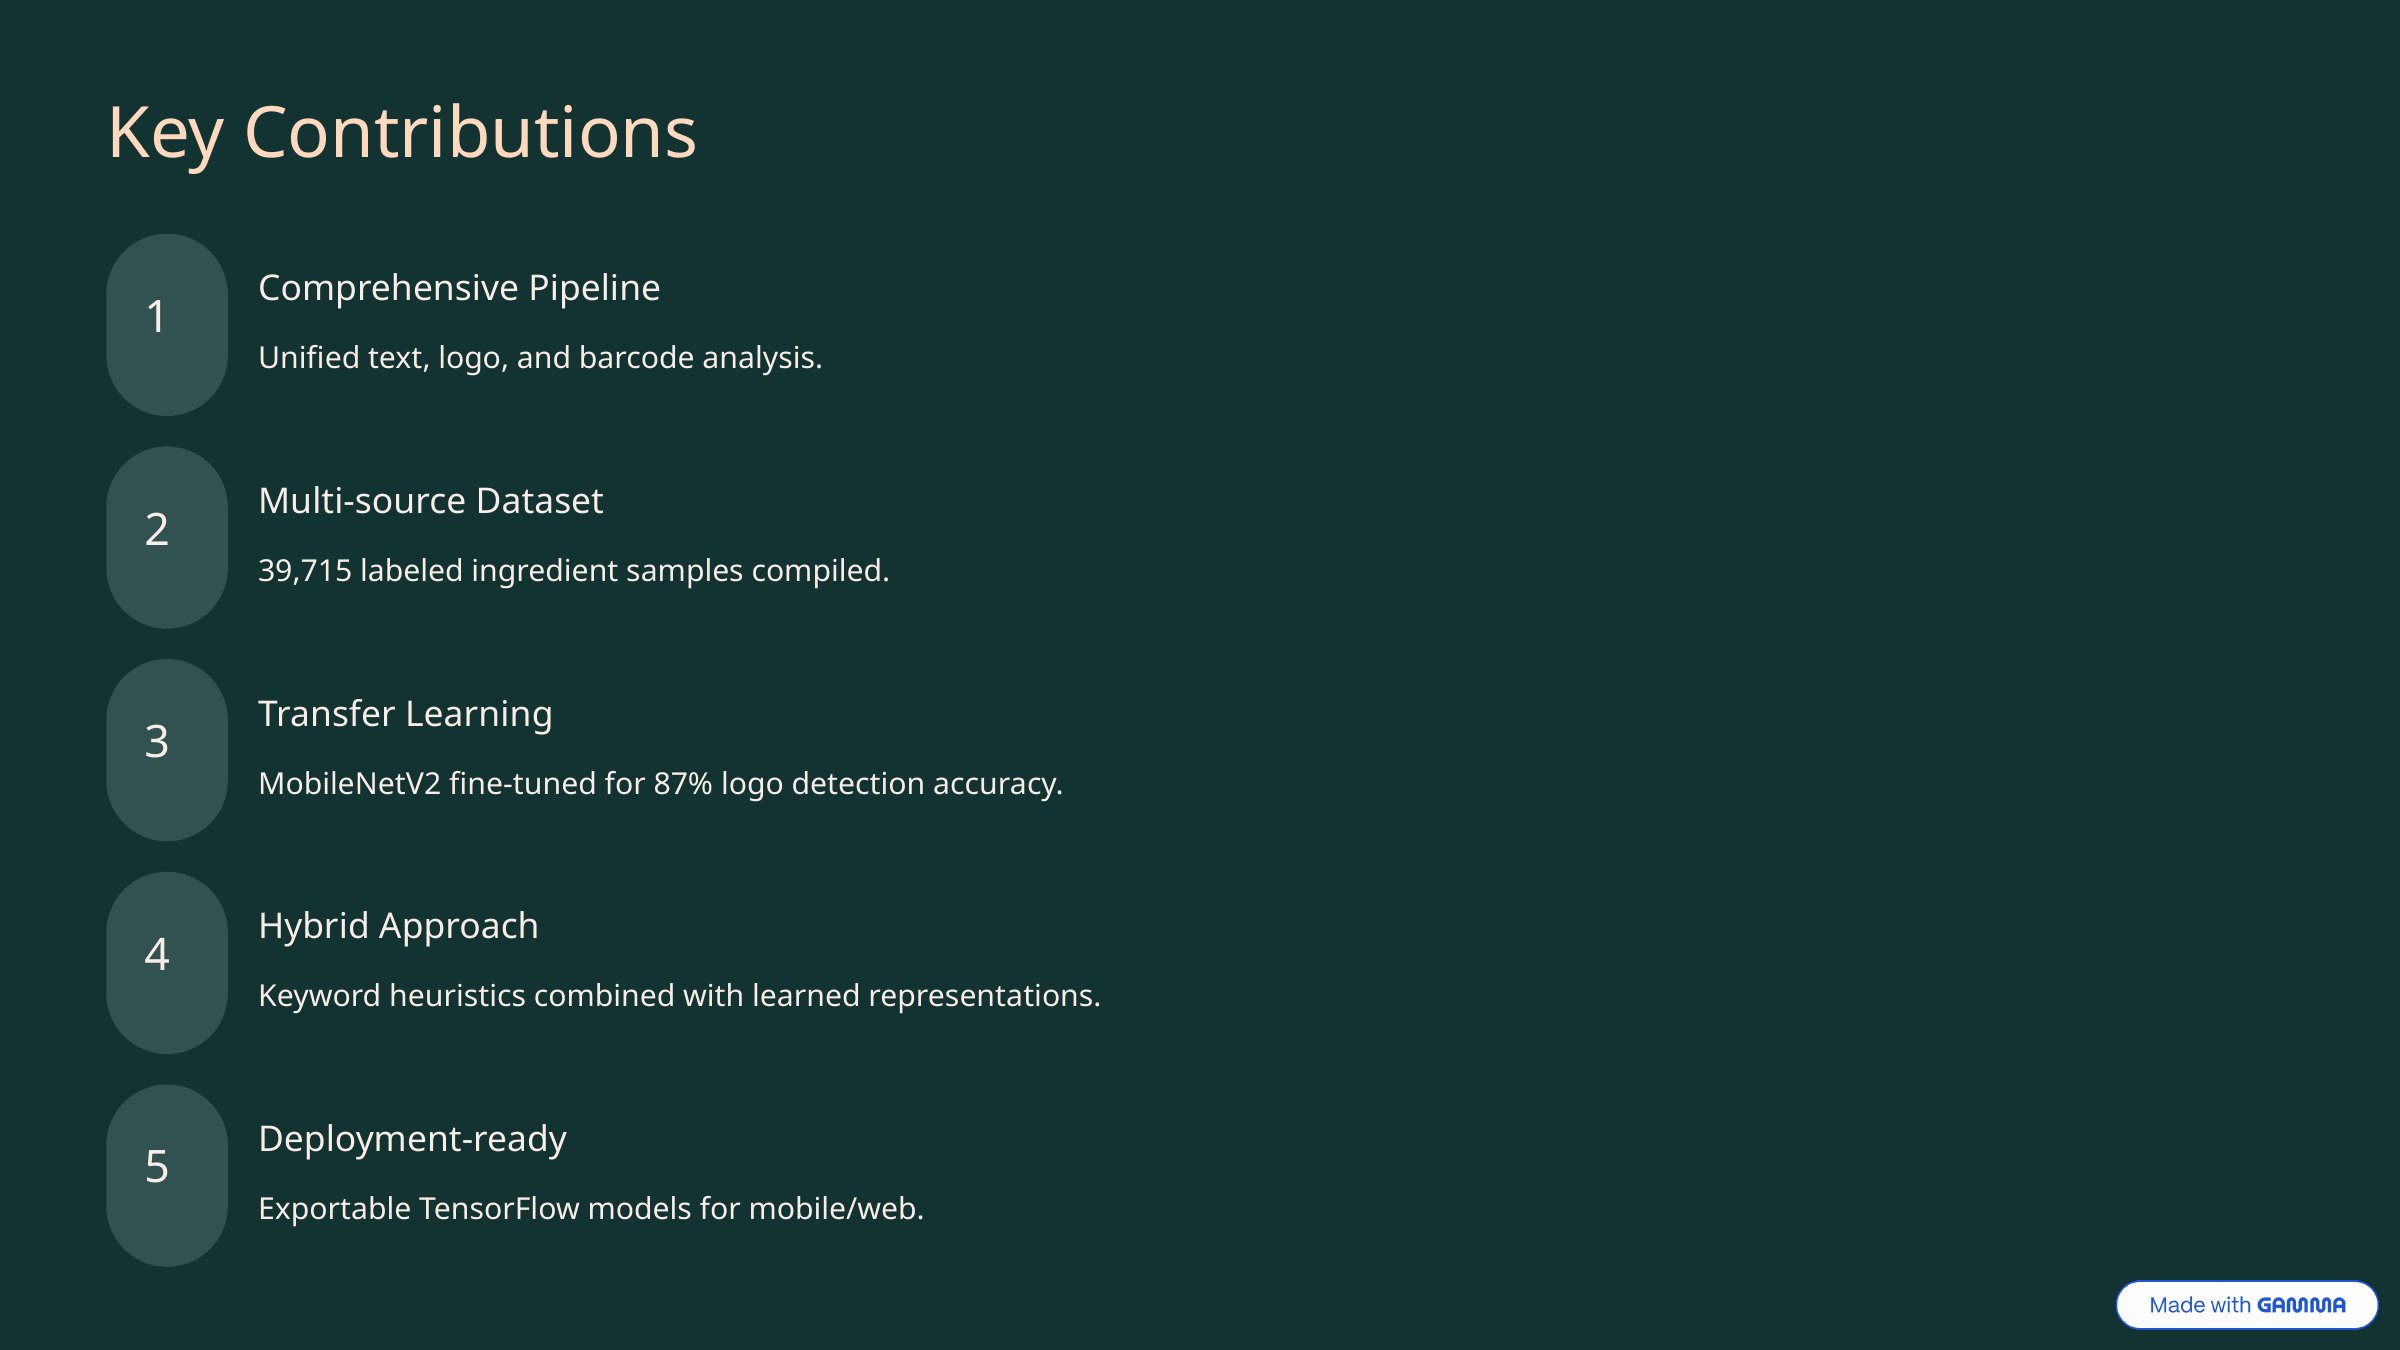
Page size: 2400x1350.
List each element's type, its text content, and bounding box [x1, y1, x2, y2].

text_box 3 [144, 721, 190, 779]
text_box 5 [144, 1147, 190, 1205]
text_box [106, 446, 228, 629]
text_box Multi-source Dataset [258, 476, 616, 522]
text_box Keyword heuristics combined with learned representations. [258, 965, 2294, 1014]
text_box Deployment-ready [258, 1114, 616, 1160]
text_box 1 [144, 296, 190, 354]
text_box [106, 1084, 228, 1267]
picture [2106, 1271, 2389, 1339]
text_box Exportable TensorFlow models for mobile/web. [258, 1177, 2294, 1227]
text_box [106, 659, 228, 842]
text_box 4 [144, 934, 190, 992]
text_box Comprehensive Pipeline [258, 263, 653, 309]
text_box 2 [144, 509, 190, 566]
text_box Transfer Learning [258, 689, 616, 734]
text_box Hybrid Approach [258, 902, 616, 947]
text_box MobileNetV2 fine-tuned for 87% logo detection accuracy. [258, 752, 2294, 801]
text_box Unified text, logo, and barcode analysis. [258, 326, 2294, 376]
text_box [106, 871, 228, 1055]
text_box 39,715 labeled ingredient samples compiled. [258, 539, 2294, 589]
text_box [106, 233, 228, 416]
text_box Key Contributions [106, 83, 822, 173]
